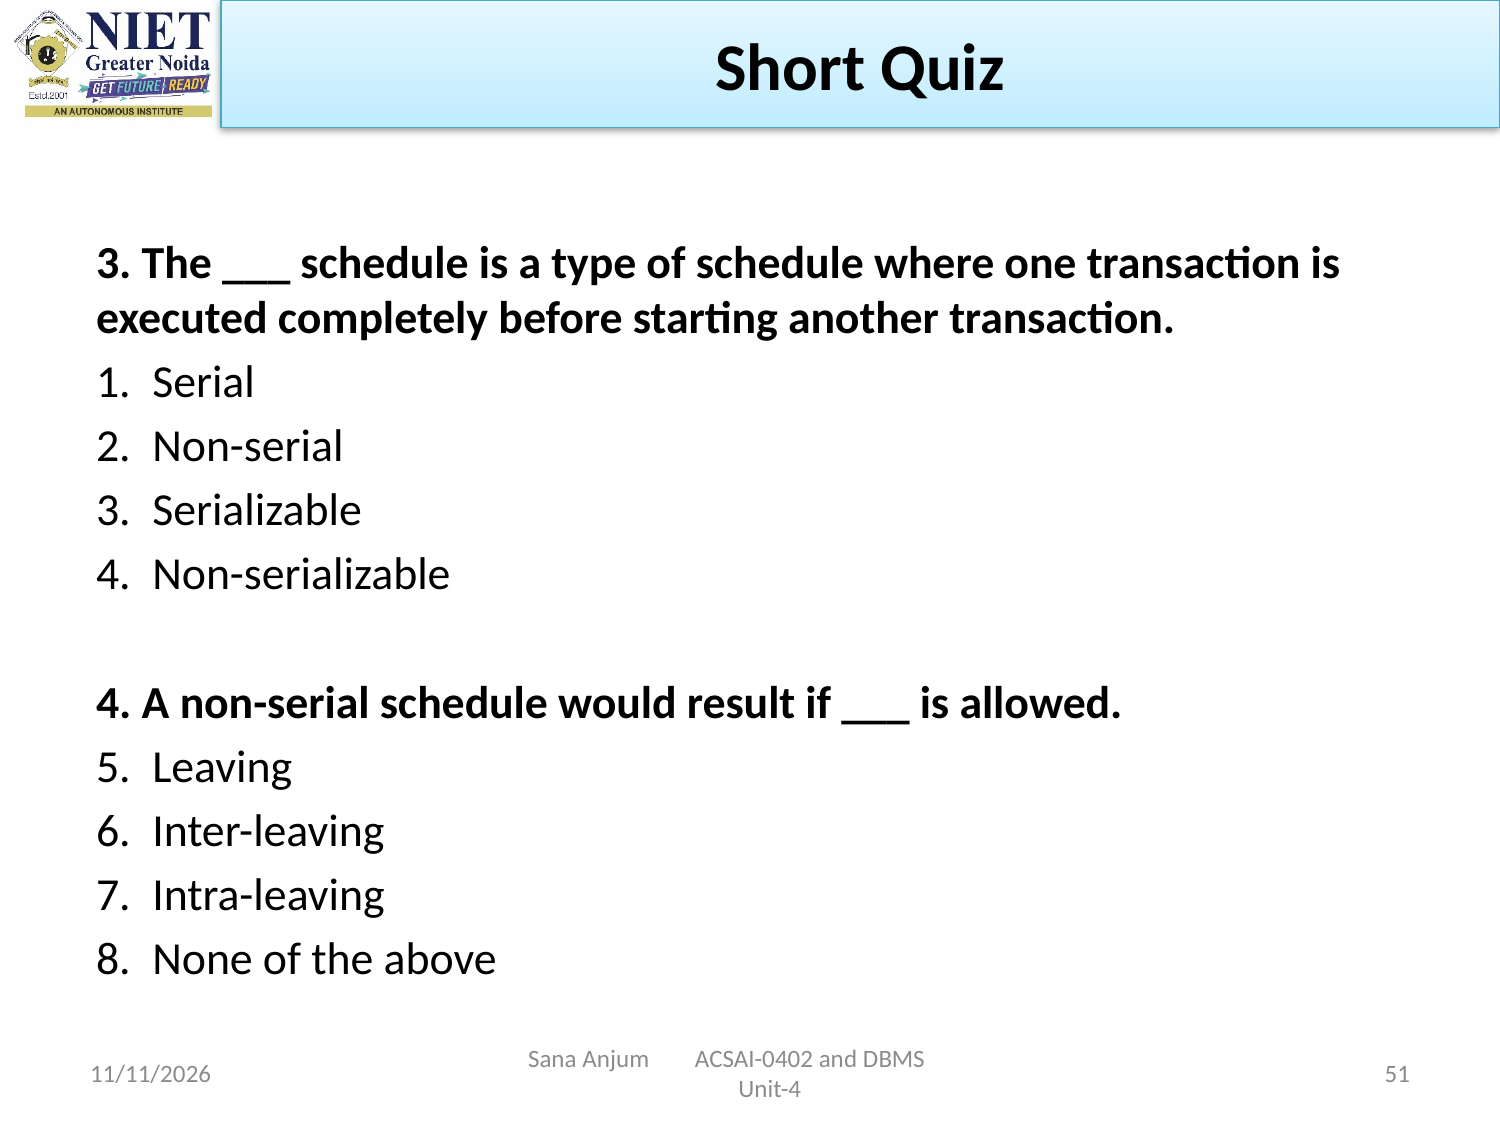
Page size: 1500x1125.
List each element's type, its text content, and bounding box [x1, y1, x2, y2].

picture [0, 0, 226, 128]
title Short Quiz [226, 0, 1500, 128]
list 3. The ___ schedule is a type of schedule where one transaction is executed completely before starting another transaction. Serial Non-serial Serializable Non-serializable 4. A non-serial schedule would result if ___ is allowed. Leaving Inter-leaving Intra-leaving None of the above [81, 224, 1431, 968]
footer Sana Anjum ACSAI-0402 and DBMS Unit-4 [512, 1042, 988, 1103]
slide_number 51 [1074, 1042, 1425, 1103]
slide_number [75, 1042, 425, 1103]
